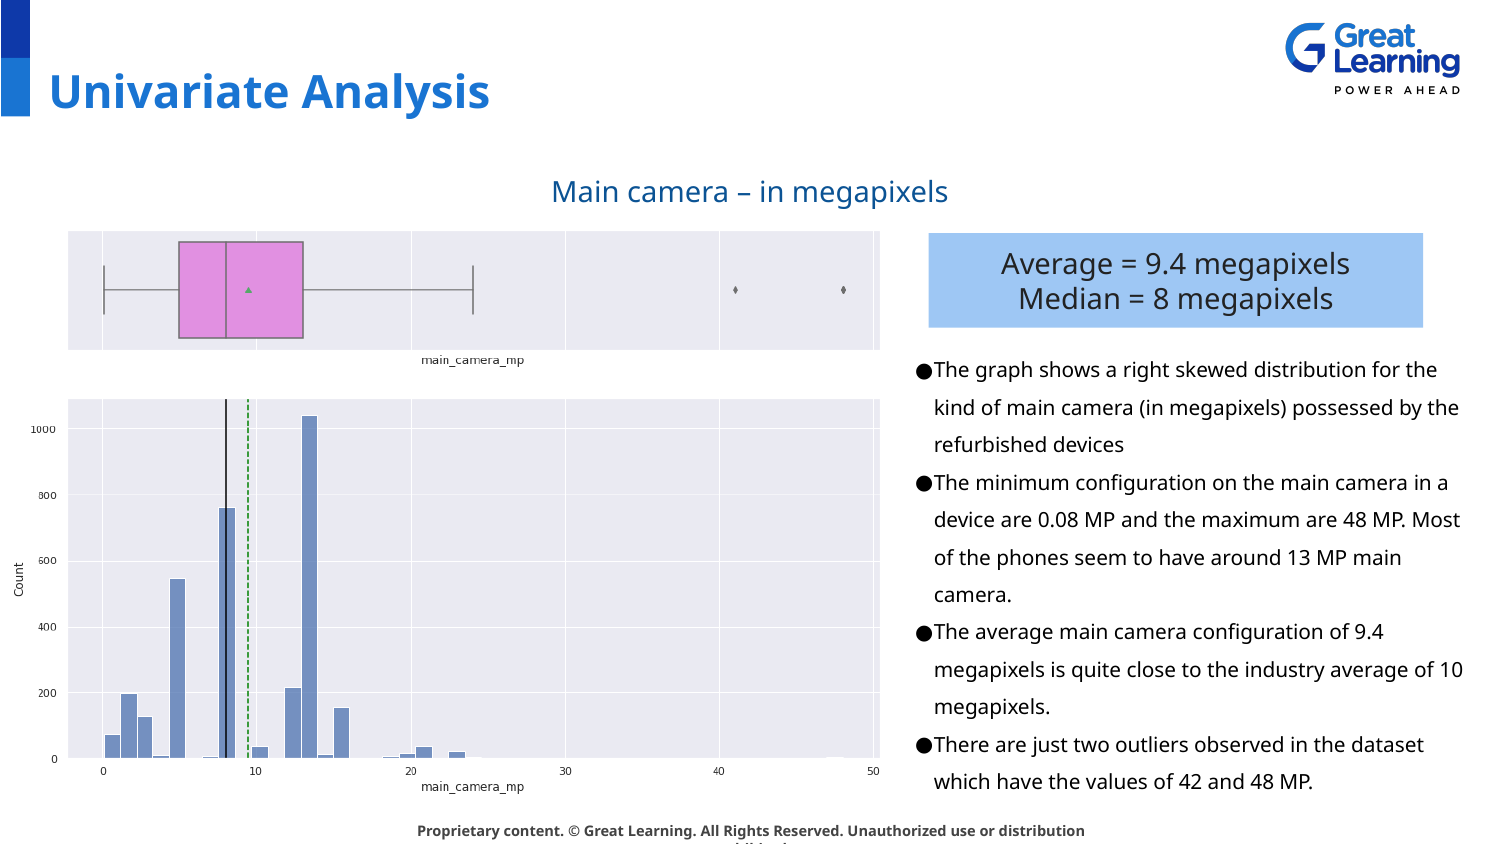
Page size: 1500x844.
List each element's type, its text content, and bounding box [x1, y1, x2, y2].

picture [1258, 11, 1487, 106]
text_box The graph shows a right skewed distribution for the kind of main camera (in megapixels) possessed by the refurbished devices The minimum configuration on the main camera in a device are 0.08 MP and the maximum are 48 MP. Most of the phones seem to have around 13 MP main camera. The average main camera configuration of 9.4 megapixels is quite close to the industry average of 10 megapixels. There are just two outliers observed in the dataset which have the values of 42 and 48 MP. [900, 329, 1500, 809]
picture [6, 223, 886, 801]
text_box Average = 9.4 megapixels Median = 8 megapixels [927, 231, 1425, 329]
title Univariate Analysis [33, 47, 1431, 142]
text_box Main camera – in megapixels [528, 157, 972, 223]
